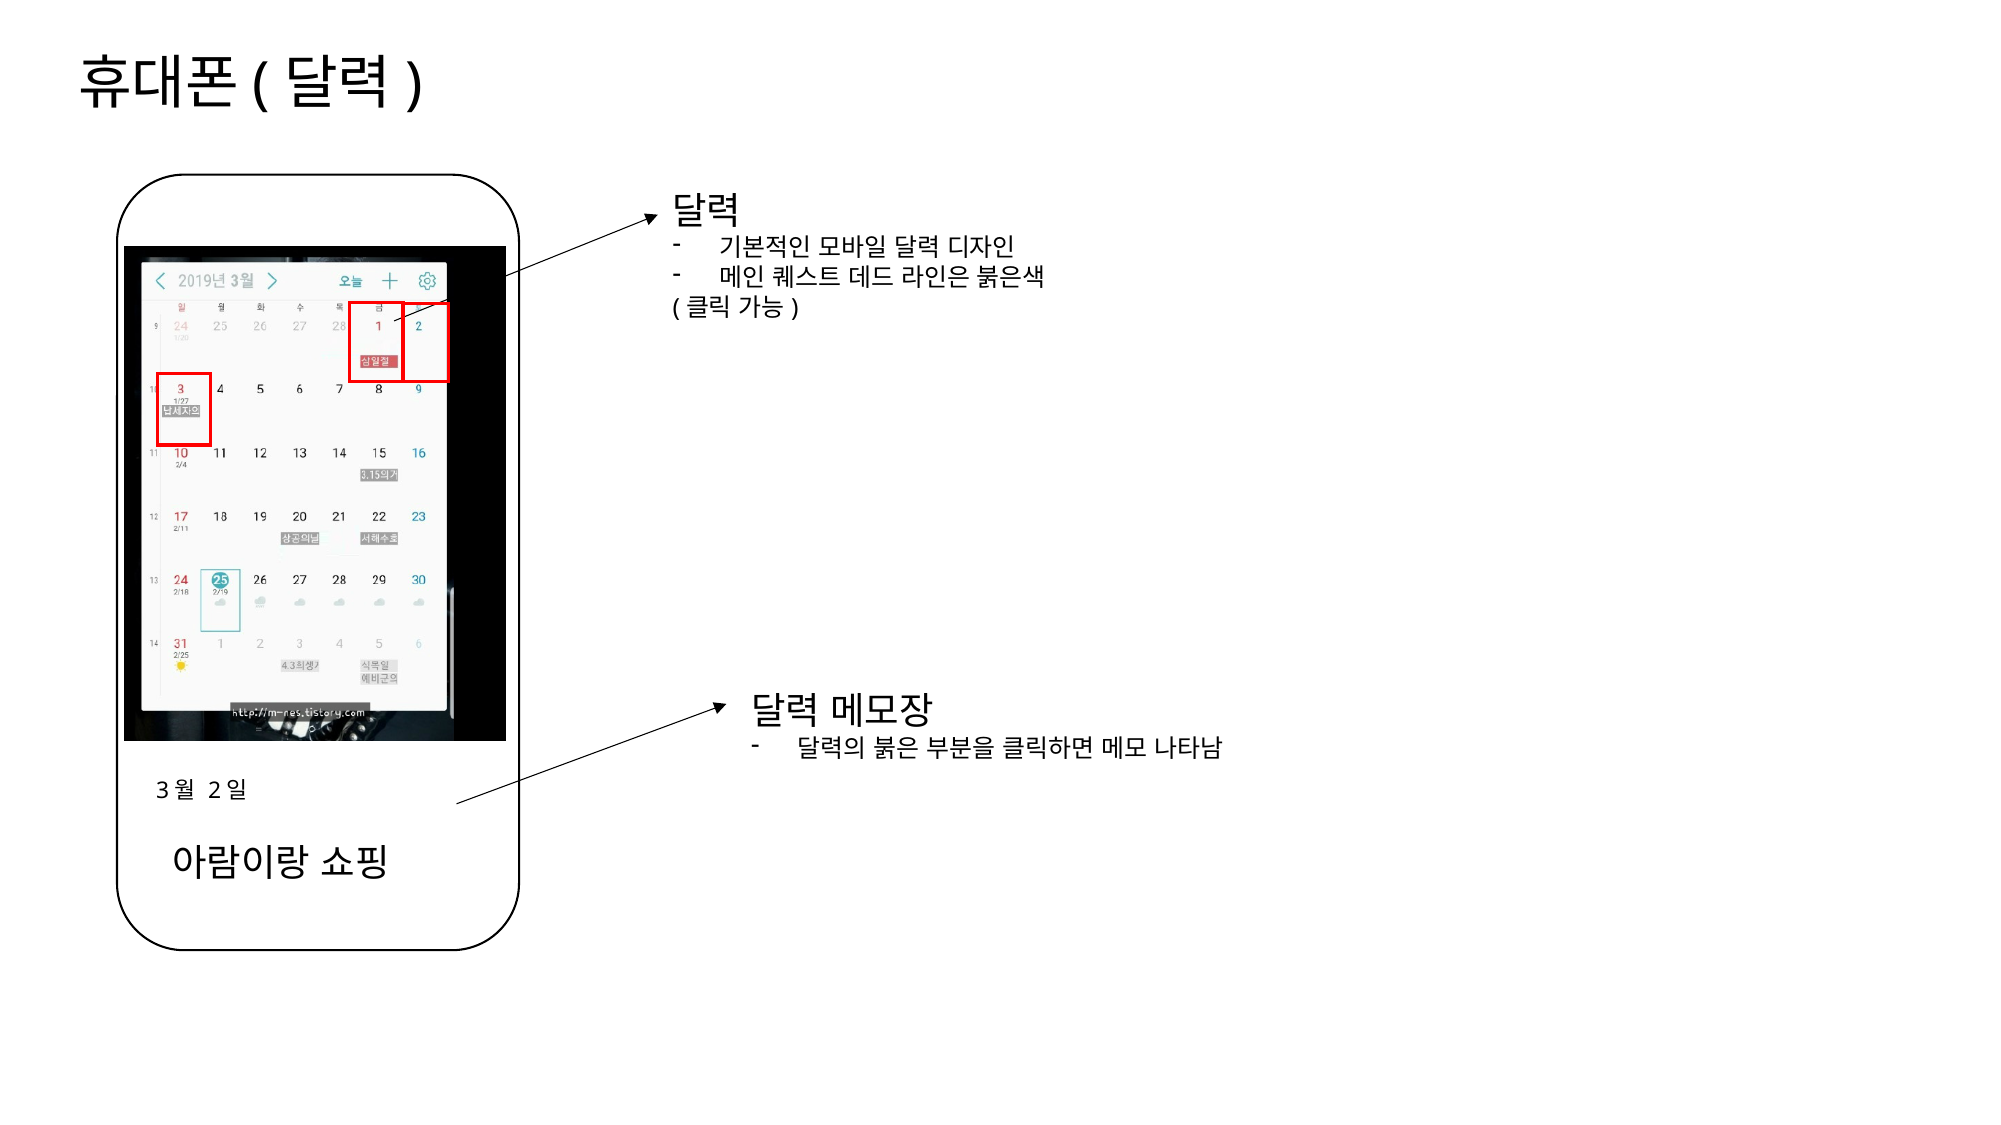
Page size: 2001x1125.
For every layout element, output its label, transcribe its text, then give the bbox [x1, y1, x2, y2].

text_box 달력 기본적인 모바일 달력 디자인 메인 퀘스트 데드 라인은 붉은색 (클릭 가능) [657, 179, 1234, 329]
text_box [456, 703, 727, 804]
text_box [394, 214, 658, 321]
text_box 달력 메모장 달력의 붉은 부분을 클릭하면 메모 나타남 [736, 679, 1312, 770]
text_box 3월 2일 [141, 768, 433, 811]
text_box 휴대폰(달력) [63, 38, 573, 123]
text_box 아람이랑 쇼핑 [157, 831, 482, 892]
picture [124, 246, 506, 741]
text_box [115, 173, 521, 952]
